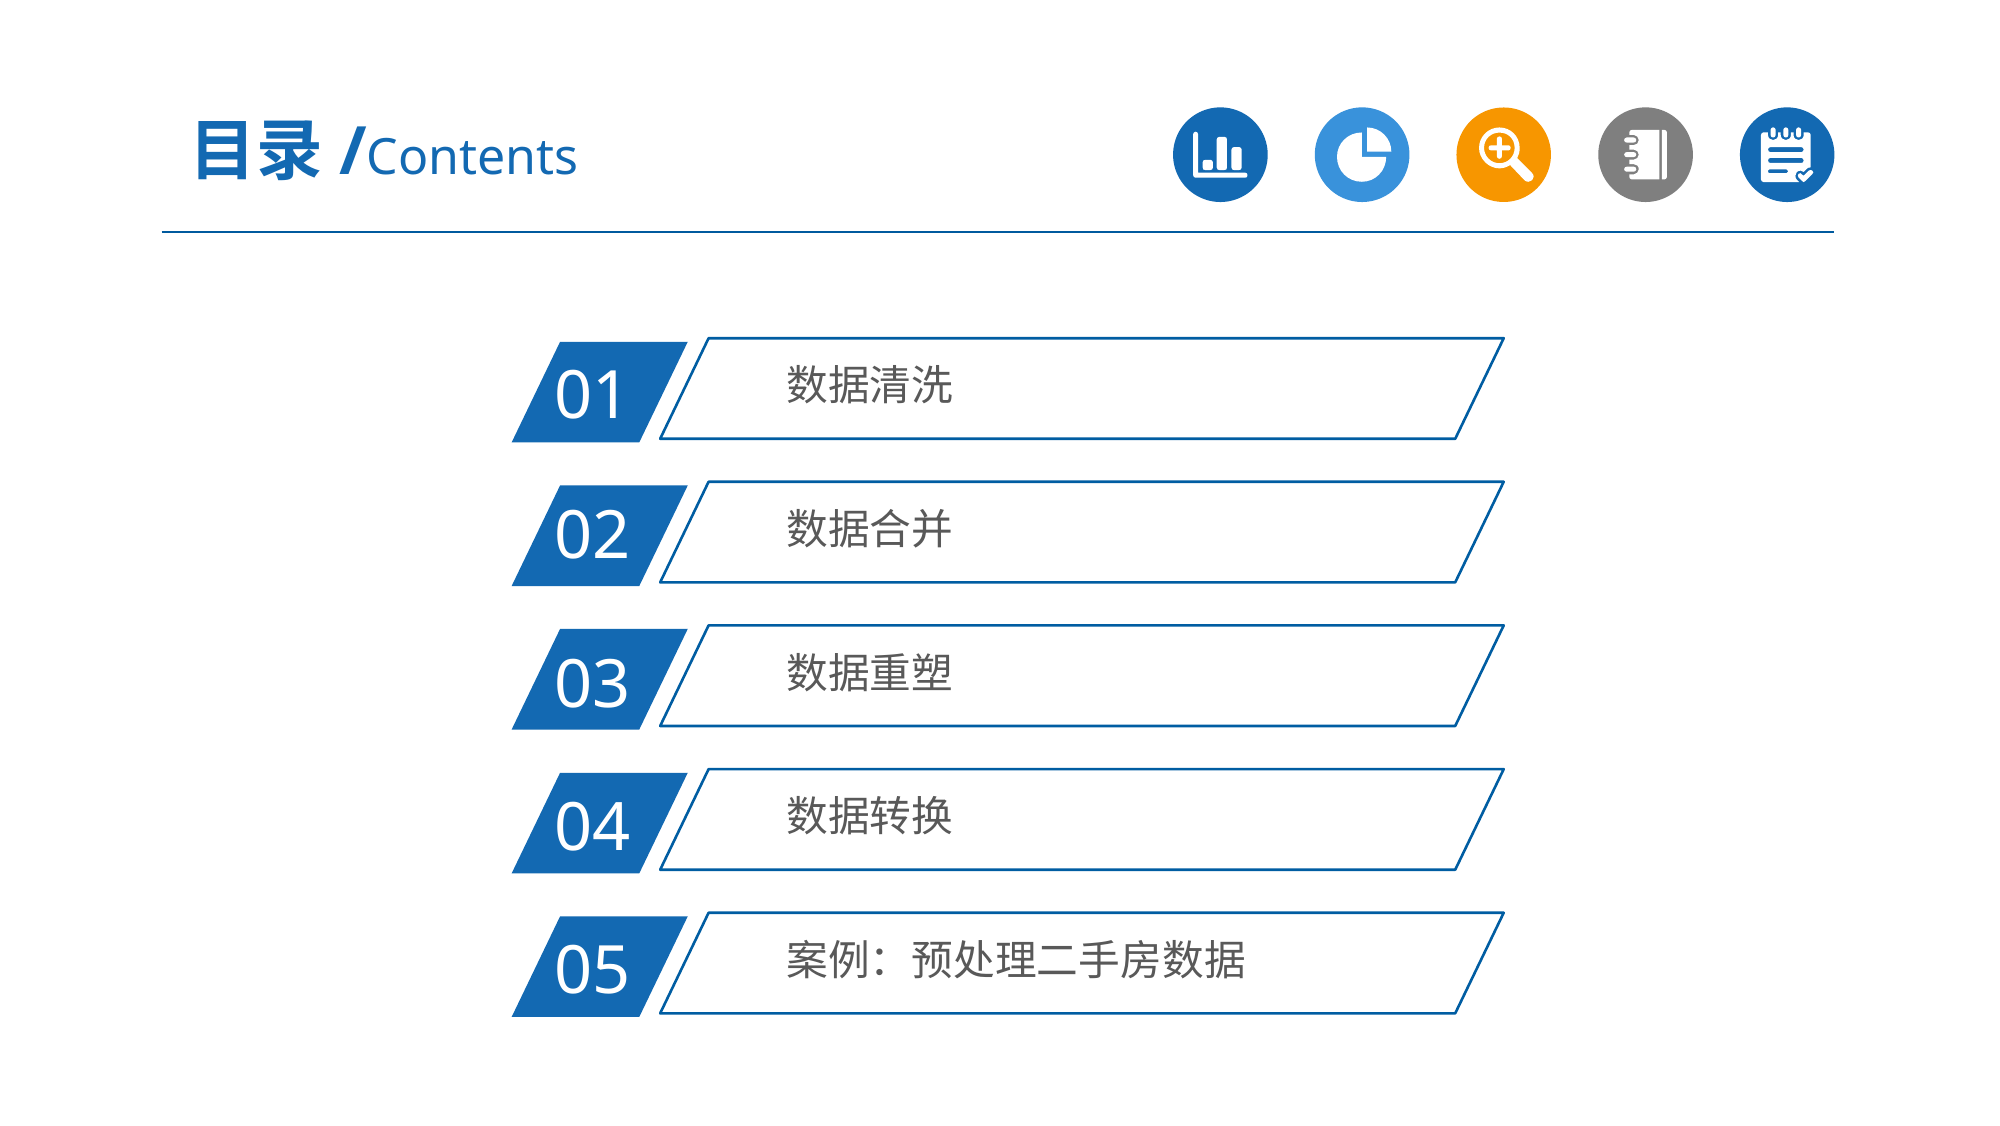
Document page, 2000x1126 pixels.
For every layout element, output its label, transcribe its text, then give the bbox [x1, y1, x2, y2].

text_box 目录/Contents [137, 93, 631, 203]
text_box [511, 768, 1504, 874]
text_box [511, 912, 1504, 1018]
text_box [511, 481, 1504, 587]
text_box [511, 625, 1504, 730]
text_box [511, 337, 1504, 443]
